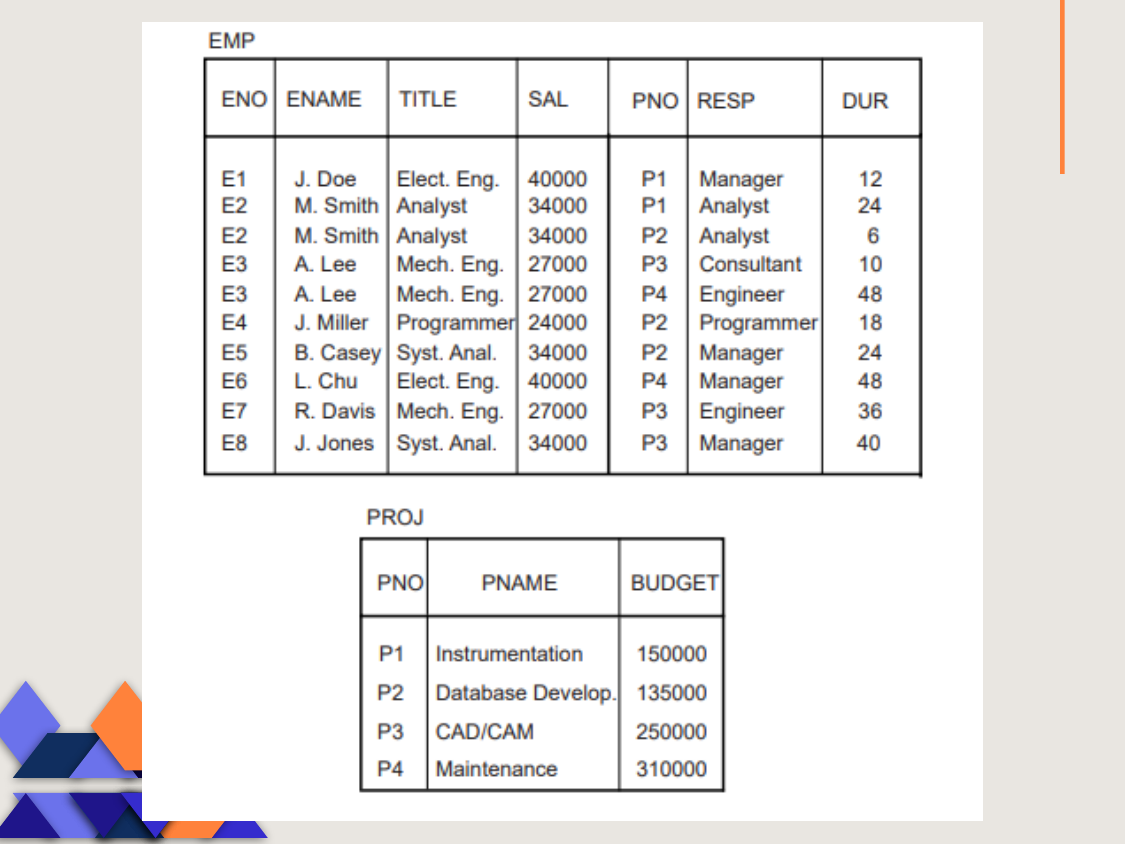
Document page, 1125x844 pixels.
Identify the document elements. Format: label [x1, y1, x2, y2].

picture [141, 22, 983, 822]
